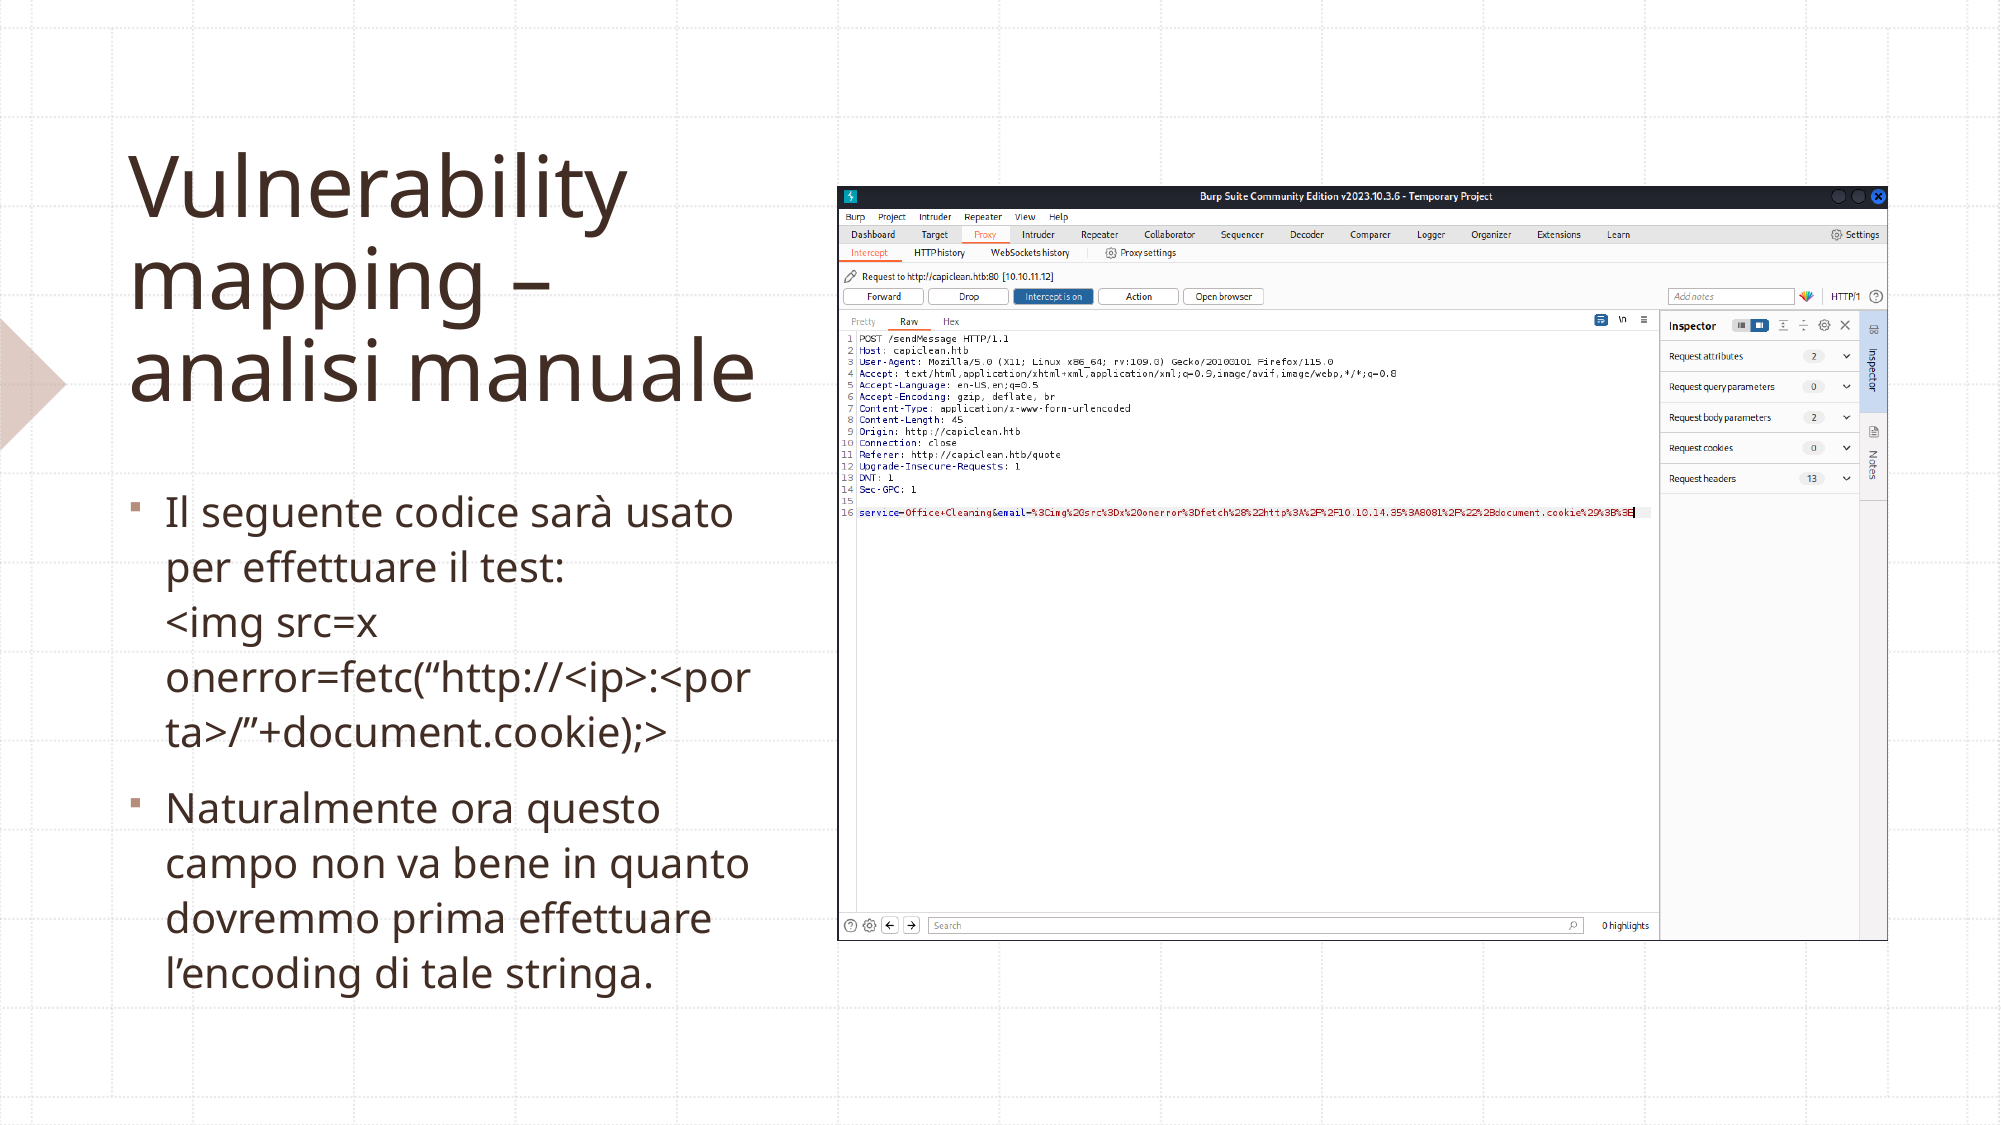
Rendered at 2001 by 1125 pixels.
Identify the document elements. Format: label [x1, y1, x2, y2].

text_box [0, 0, 2000, 1125]
picture [837, 186, 1888, 941]
